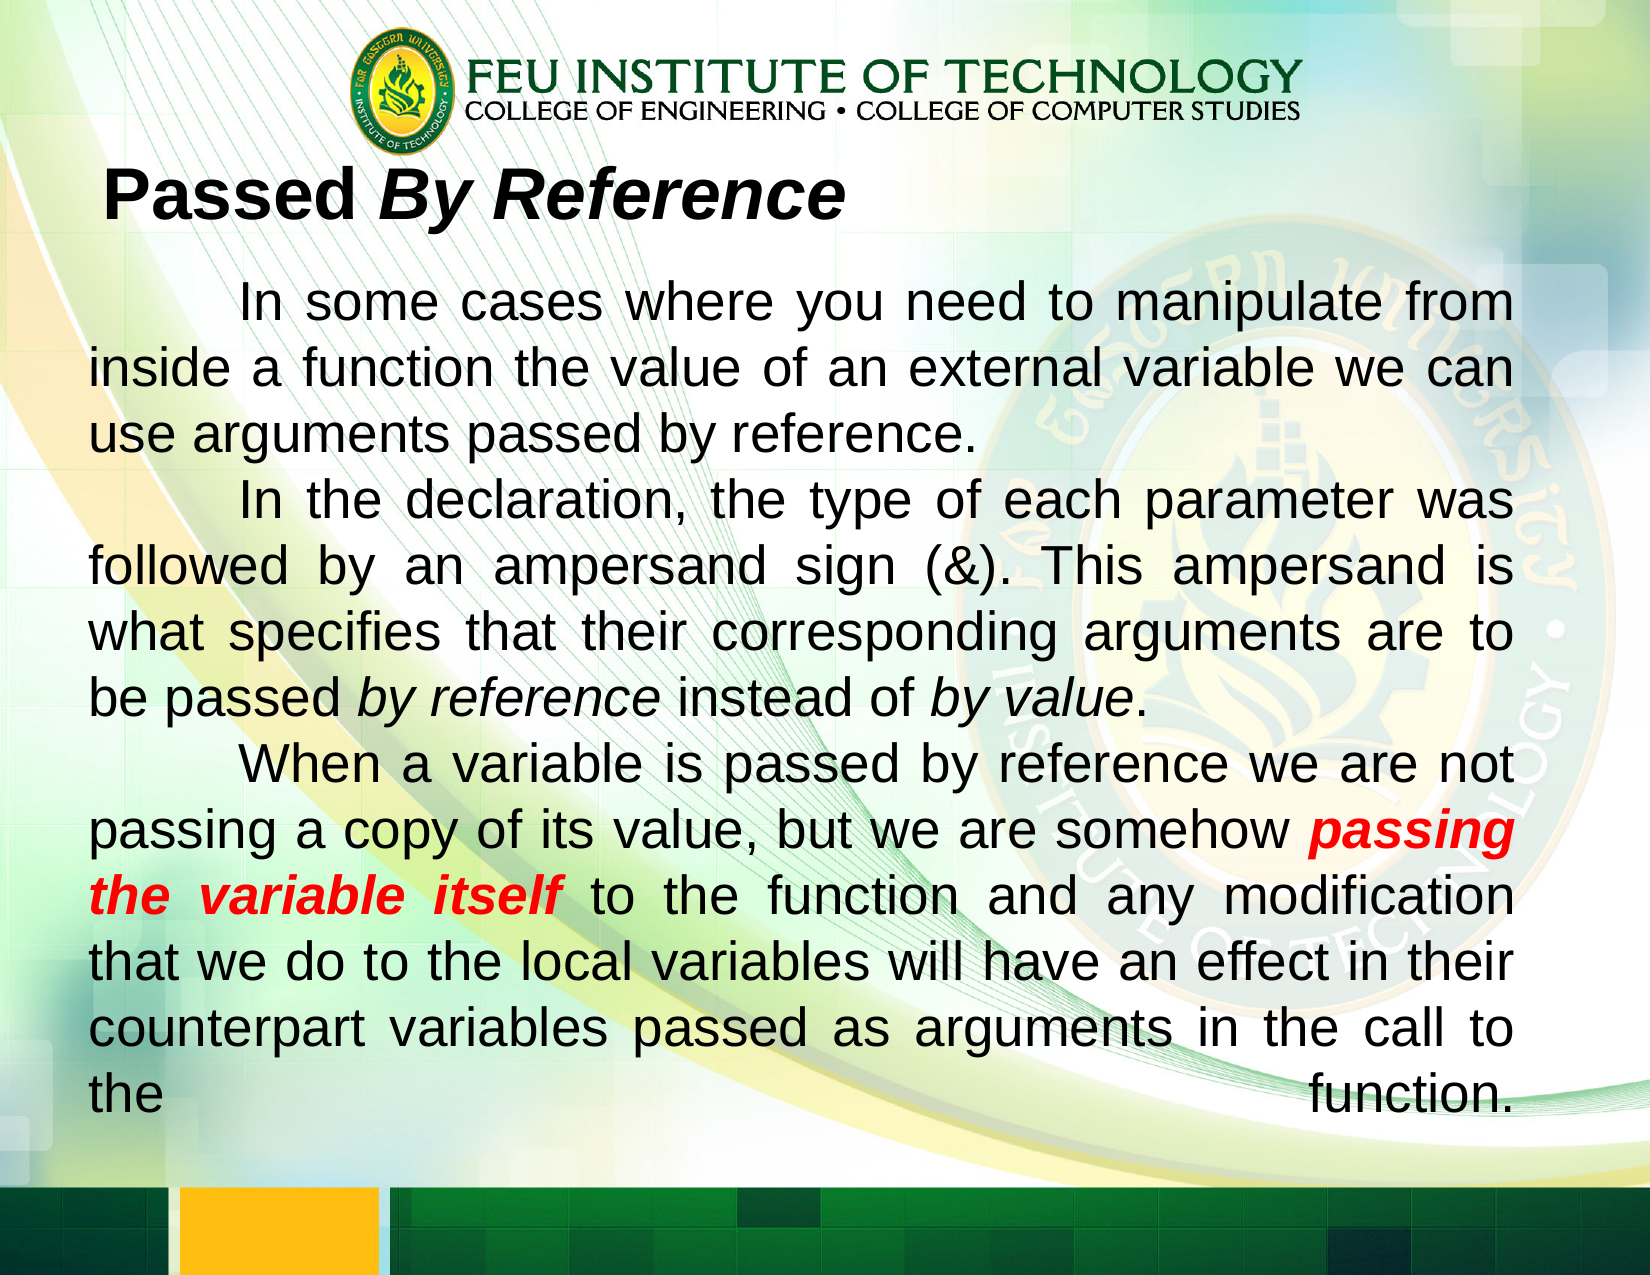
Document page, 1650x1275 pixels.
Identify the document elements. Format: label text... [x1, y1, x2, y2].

text_box In some cases where you need to manipulate from inside a function the value of an external variable we can use arguments passed by reference. In the declaration, the type of each parameter was followed by an ampersand sign (&). This ampersand is what specifies that their corresponding arguments are to be passed by reference instead of by value. When a variable is passed by reference we are not passing a copy of its value, but we are somehow passing the variable itself to the function and any modification that we do to the local variables will have an effect in their counterpart variables passed as arguments in the call to the function. [73, 192, 1532, 1263]
picture [0, 0, 1650, 1275]
text_box Passed By Reference [87, 138, 1532, 242]
